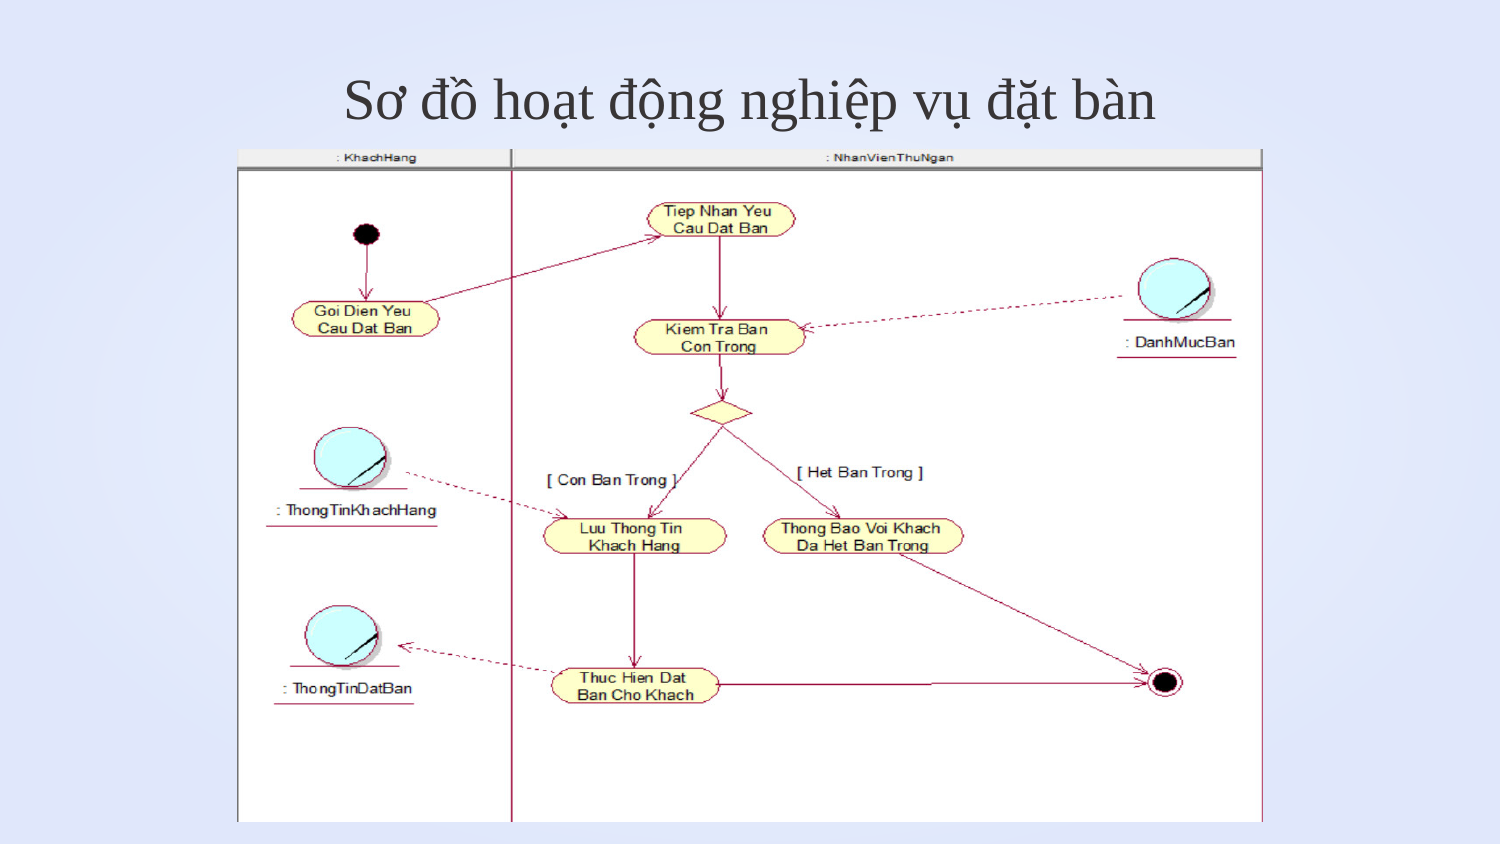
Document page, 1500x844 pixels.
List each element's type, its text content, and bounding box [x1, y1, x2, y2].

title Sơ đồ hoạt động nghiệp vụ đặt bàn [285, 46, 1214, 148]
picture [0, 0, 1500, 844]
